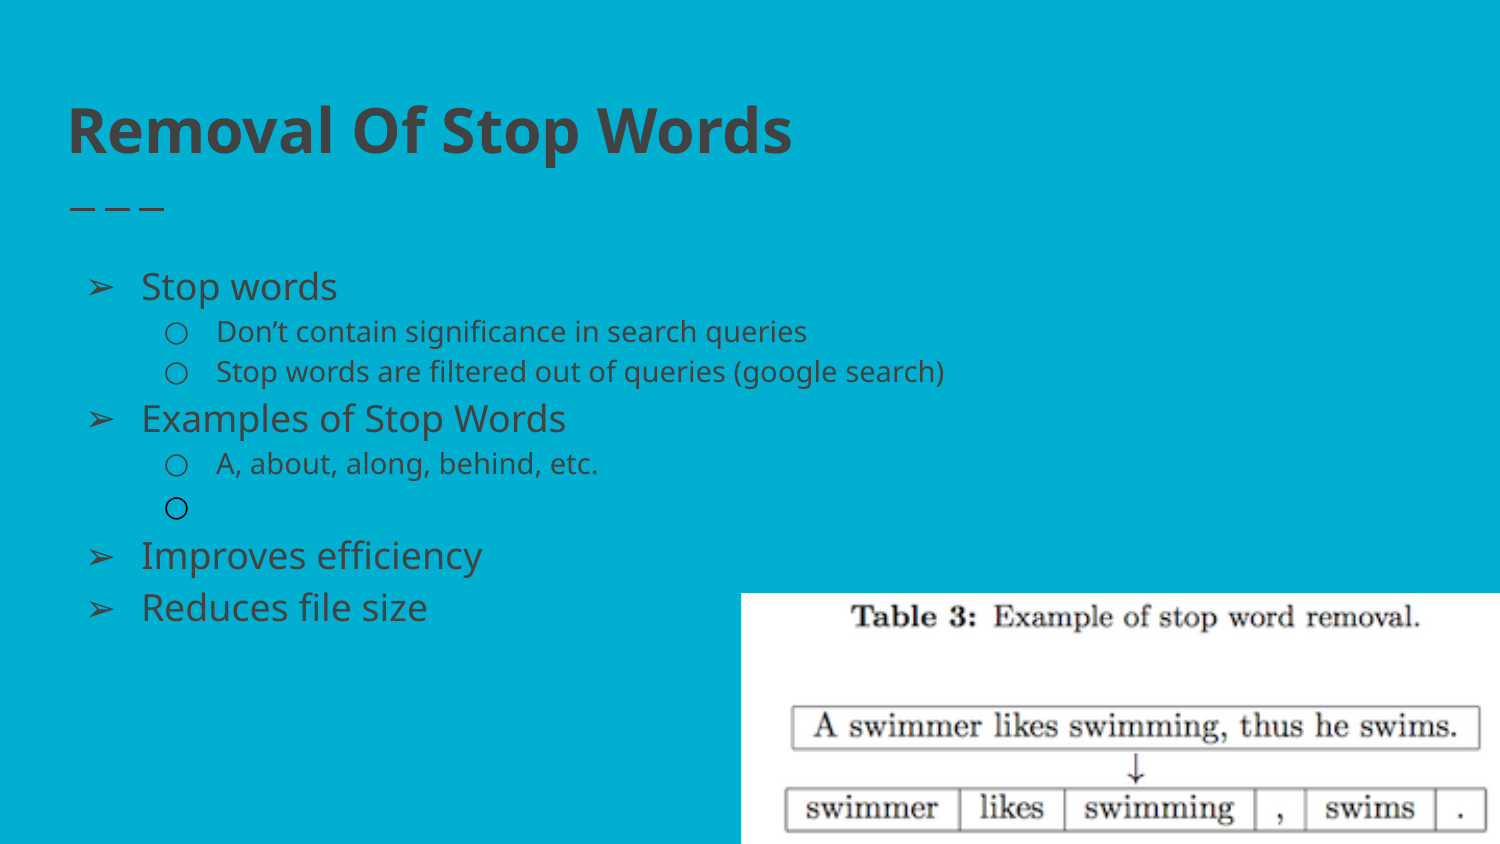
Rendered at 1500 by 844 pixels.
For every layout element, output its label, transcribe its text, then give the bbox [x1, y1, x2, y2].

picture [741, 593, 1500, 844]
list Stop words Don’t contain significance in search queries Stop words are filtered out of queries (google search) Examples of Stop Words A, about, along, behind, etc. http://xpo6.com/list-of-english-stop-words/ Improves efficiency Reduces file size [51, 240, 1449, 750]
title Removal Of Stop Words [51, 61, 1449, 182]
